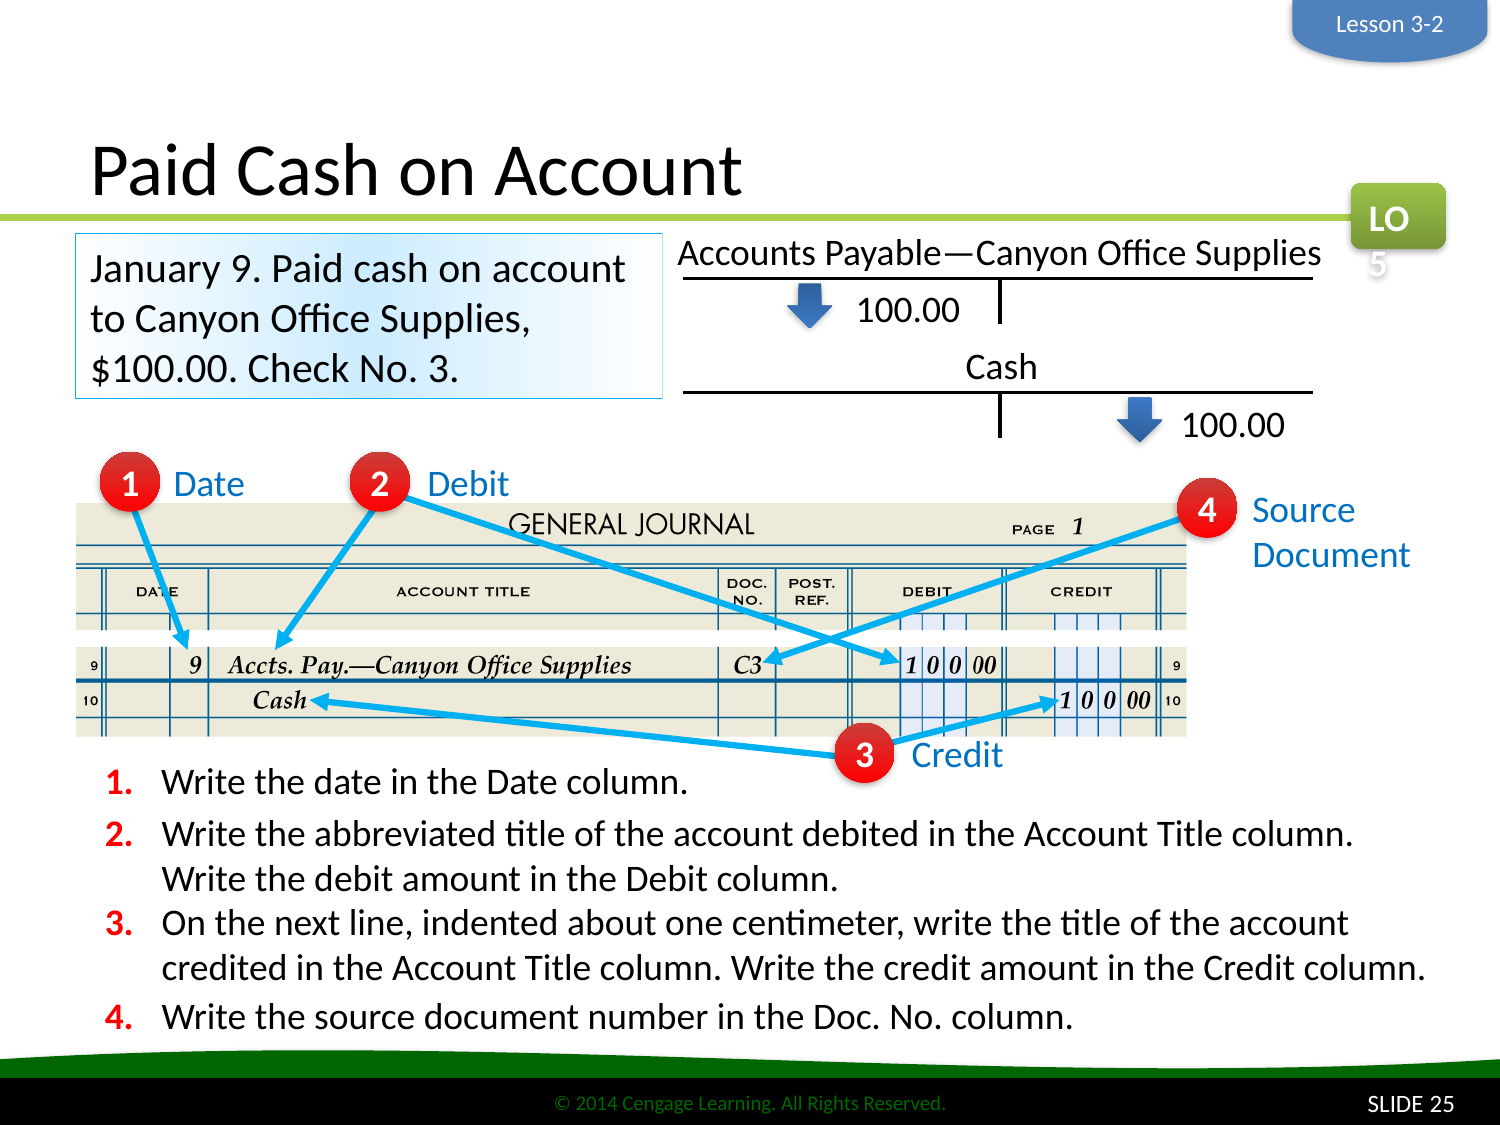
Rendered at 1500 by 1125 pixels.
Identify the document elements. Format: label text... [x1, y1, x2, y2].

text_box 3. On the next line, indented about one centimeter, write the title of the account credited in the Account Title column. Write the credit amount in the Credit column. [89, 890, 1500, 996]
picture [720, 663, 1188, 738]
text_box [904, 477, 1438, 663]
text_box LO5 [1350, 183, 1446, 250]
text_box 4. Write the source document number in the Doc. No. column. [89, 984, 1440, 1045]
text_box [309, 699, 1060, 784]
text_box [274, 451, 901, 663]
text_box 1. Write the date in the Date column. [89, 749, 1440, 810]
text_box 2. Write the abbreviated title of the account debited in the Account Title column. Write the debit amount in the Debit column. [89, 810, 1440, 890]
text_box Lesson 3-2 [1321, 0, 1459, 45]
text_box [1292, 0, 1488, 63]
picture [720, 663, 846, 680]
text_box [99, 451, 273, 651]
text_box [624, 220, 1376, 339]
title Paid Cash on Account [75, 29, 1350, 218]
text_box January 9. Paid cash on account to Canyon Office Supplies, $100.00. Check No. 3. [74, 233, 663, 399]
picture [74, 502, 717, 738]
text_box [682, 334, 1313, 454]
slide_number SLIDE 25 [1170, 1080, 1470, 1125]
